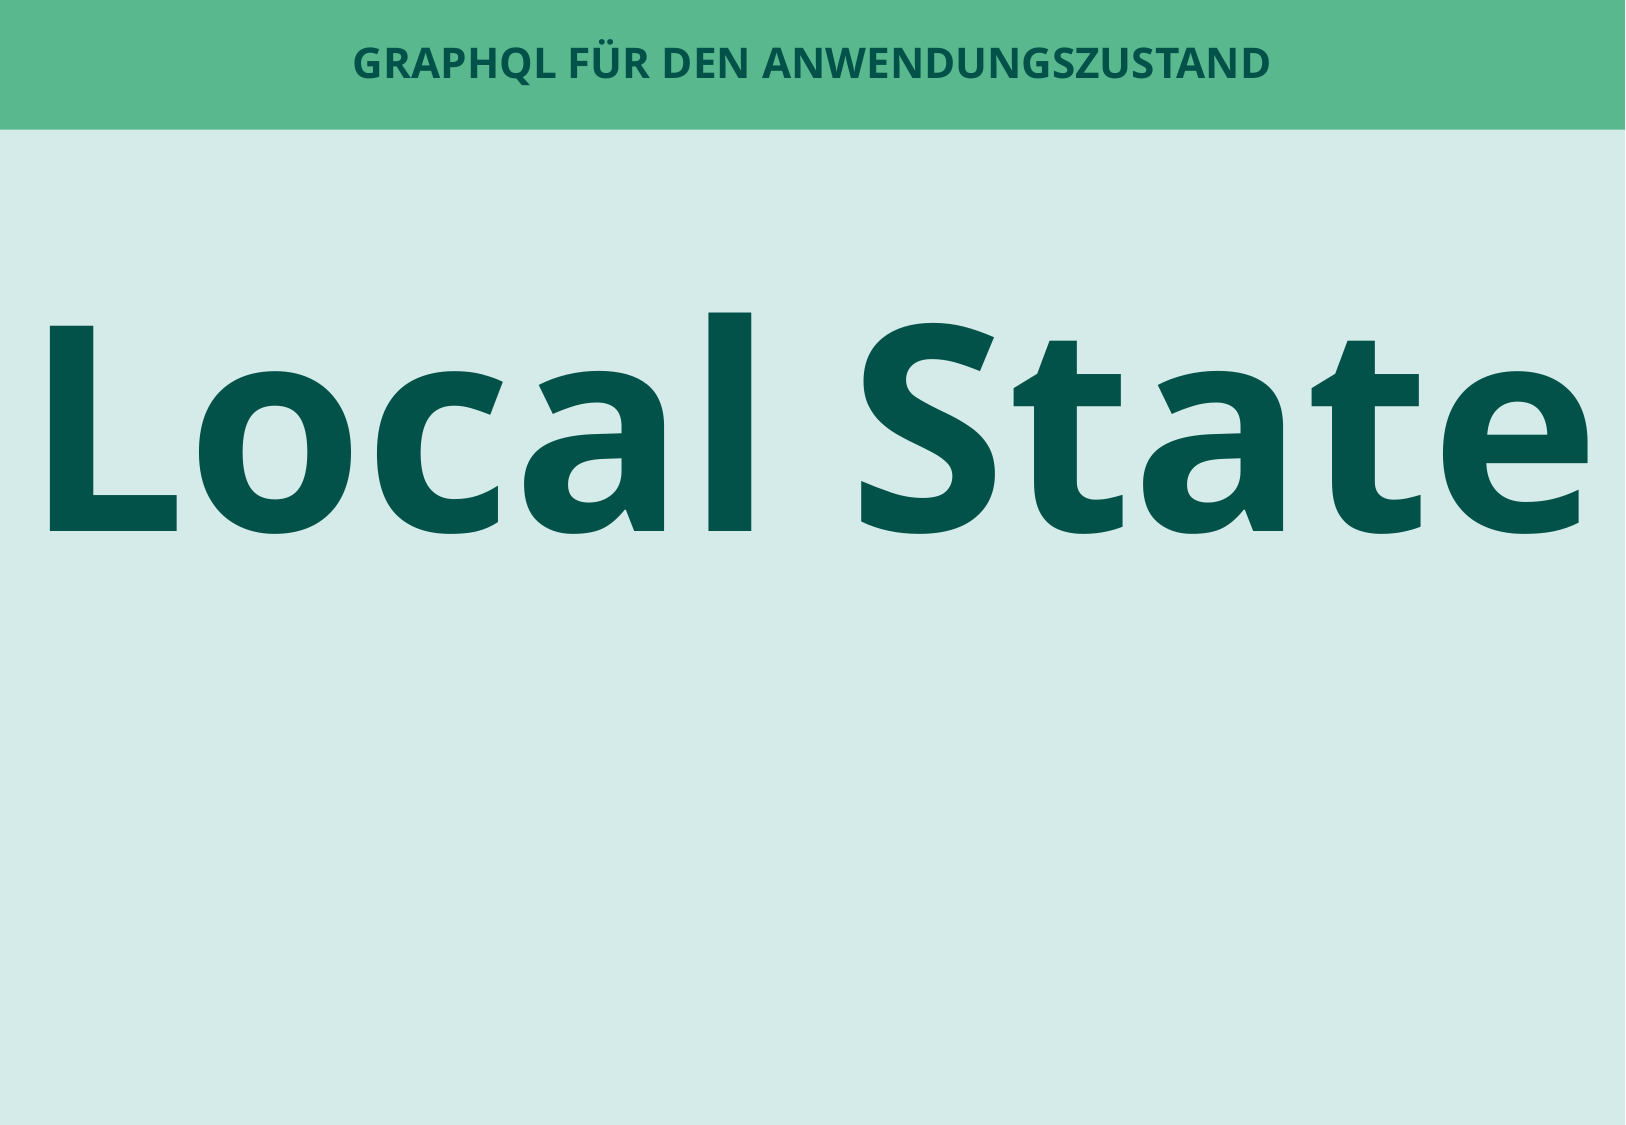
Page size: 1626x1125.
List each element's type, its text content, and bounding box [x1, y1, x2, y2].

text_box Local State [9, 236, 1616, 597]
title GraphQL für den Anwendungszustand [0, 0, 1625, 130]
